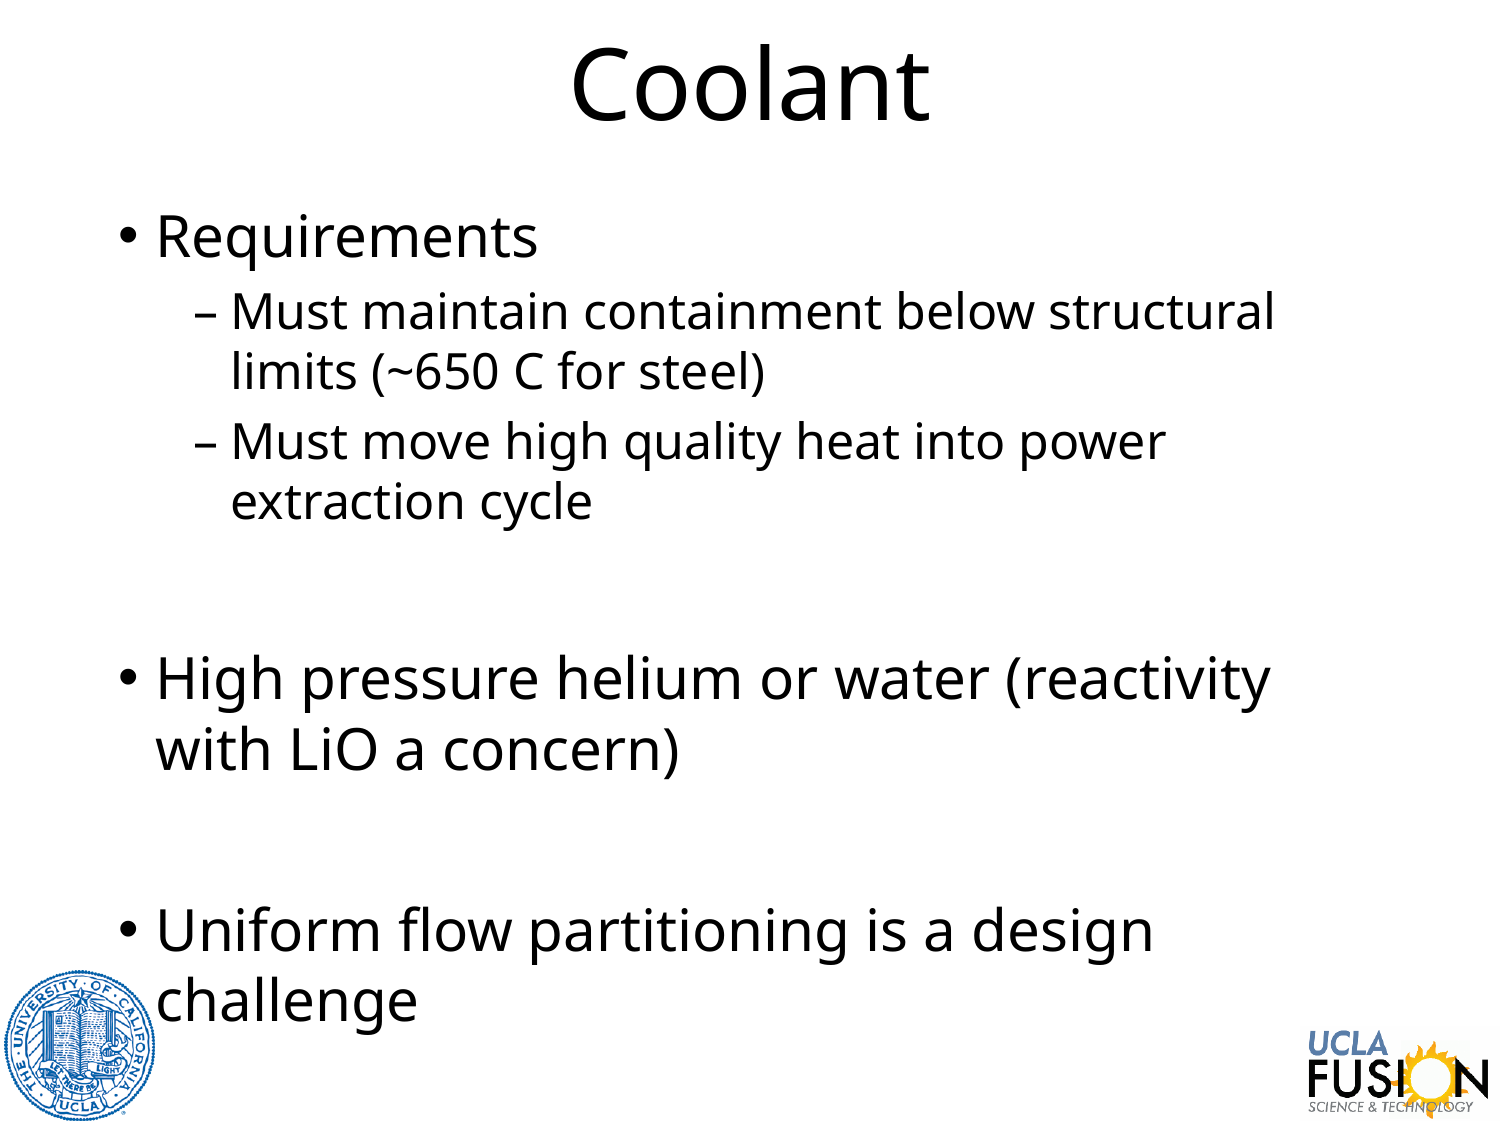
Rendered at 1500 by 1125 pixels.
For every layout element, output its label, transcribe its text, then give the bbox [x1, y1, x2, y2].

picture [1300, 1026, 1500, 1121]
picture [4, 970, 155, 1121]
list Requirements Must maintain containment below structural limits (~650 C for steel) Must move high quality heat into power extraction cycle High pressure helium or water (reactivity with LiO a concern) Uniform flow partitioning is a design challenge [103, 191, 1397, 1014]
title Coolant [0, 0, 1500, 176]
